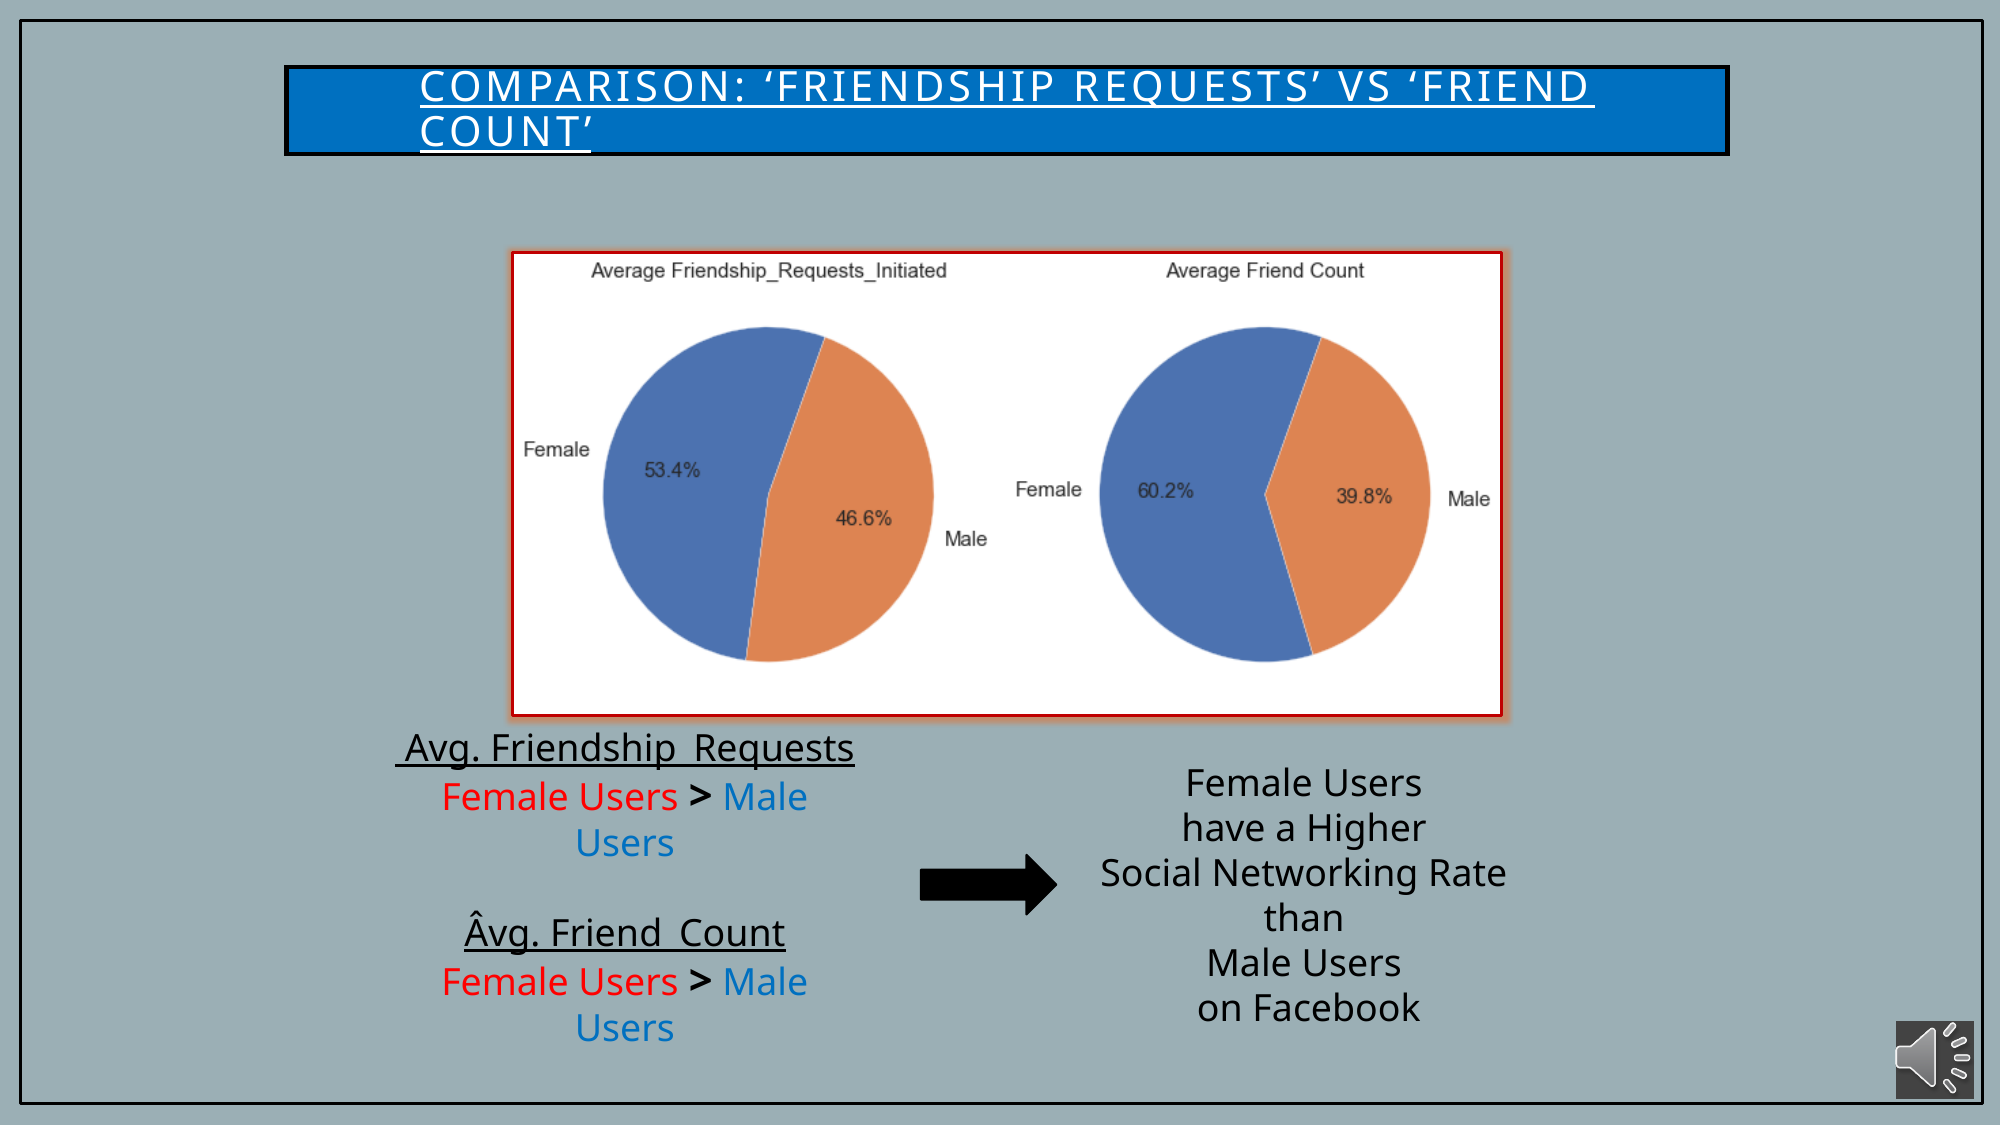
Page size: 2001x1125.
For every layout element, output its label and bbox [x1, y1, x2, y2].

text_box [20, 20, 1983, 1104]
picture [1894, 1019, 1975, 1100]
